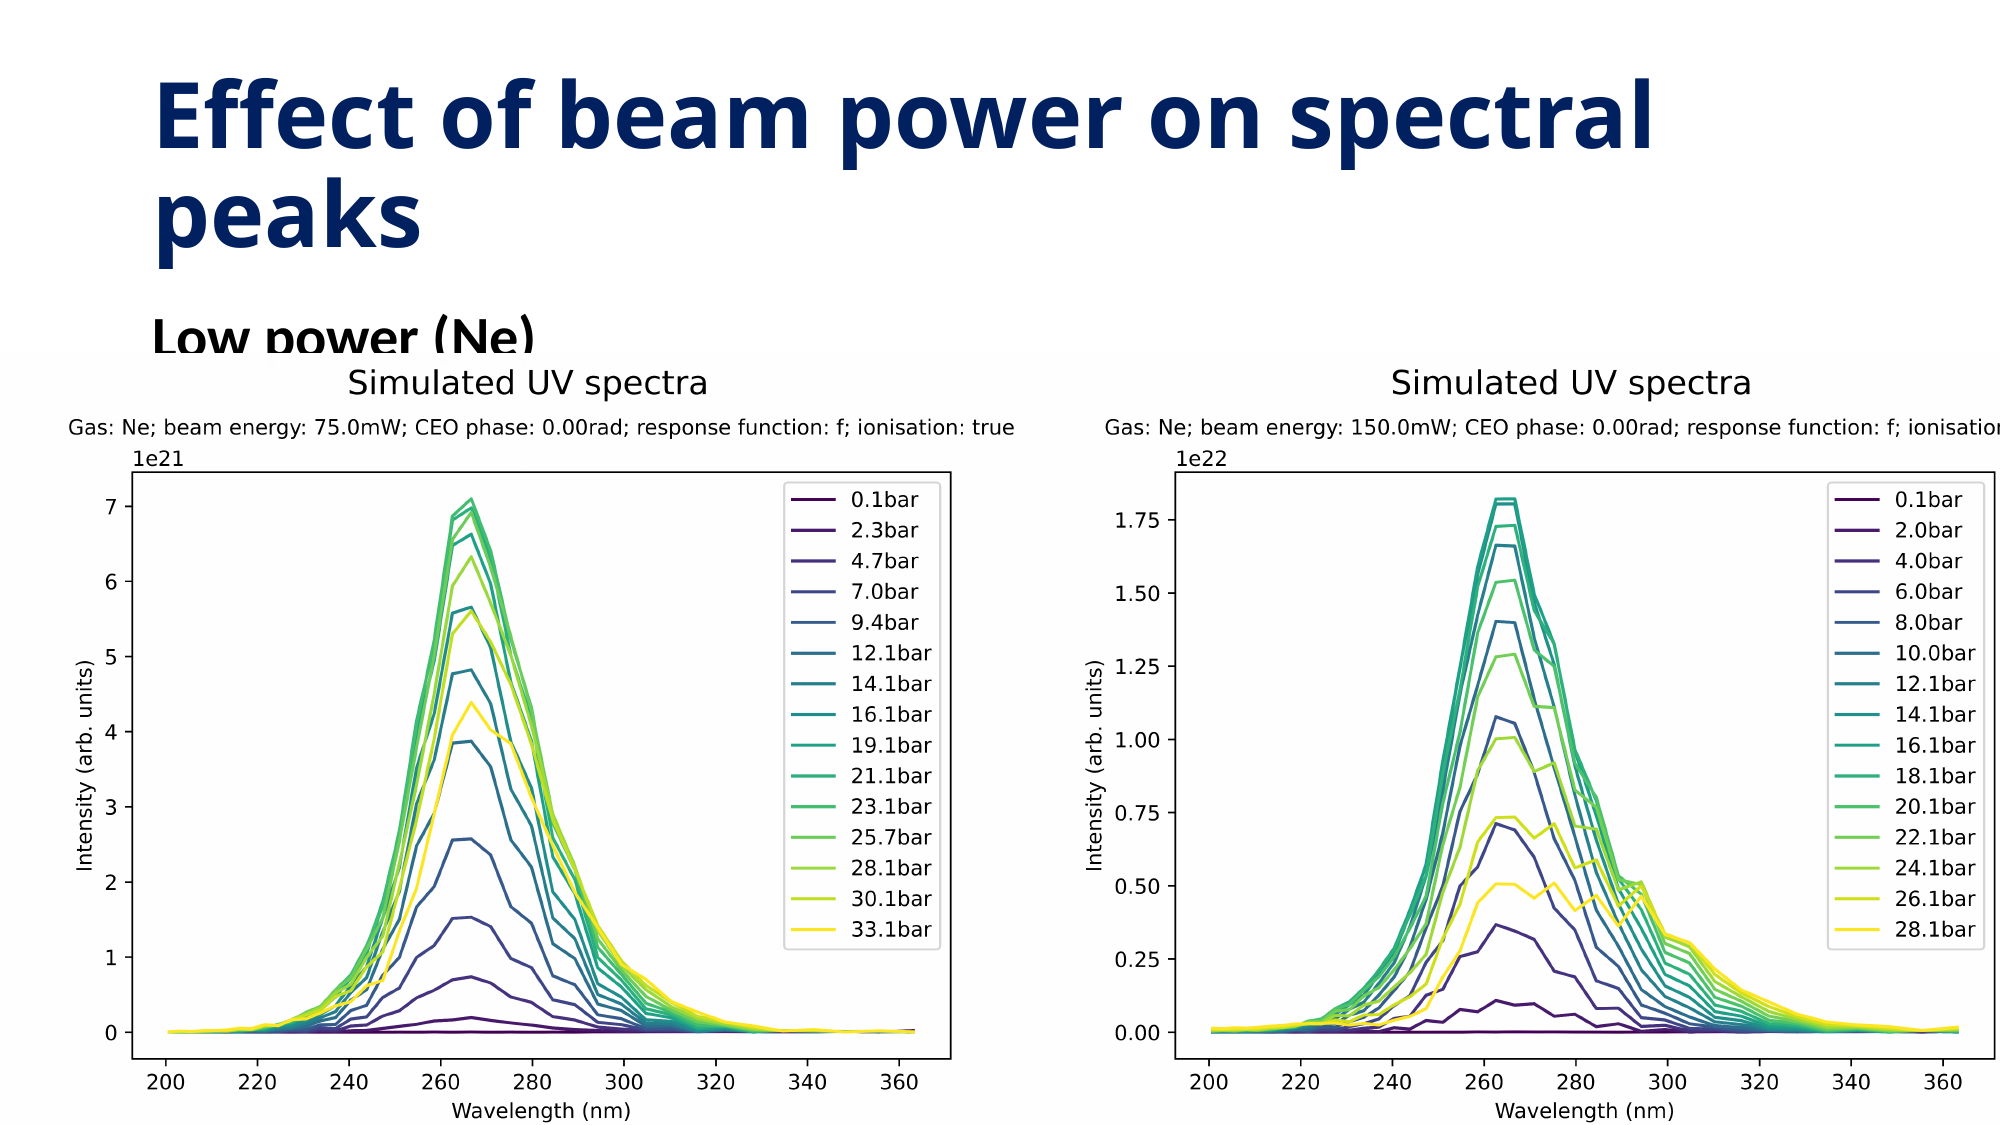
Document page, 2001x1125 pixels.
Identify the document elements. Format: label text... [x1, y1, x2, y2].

title Effect of beam power on spectral peaks [137, 59, 1863, 278]
list Low power (Ne) [137, 299, 1863, 353]
picture [0, 353, 2000, 1125]
